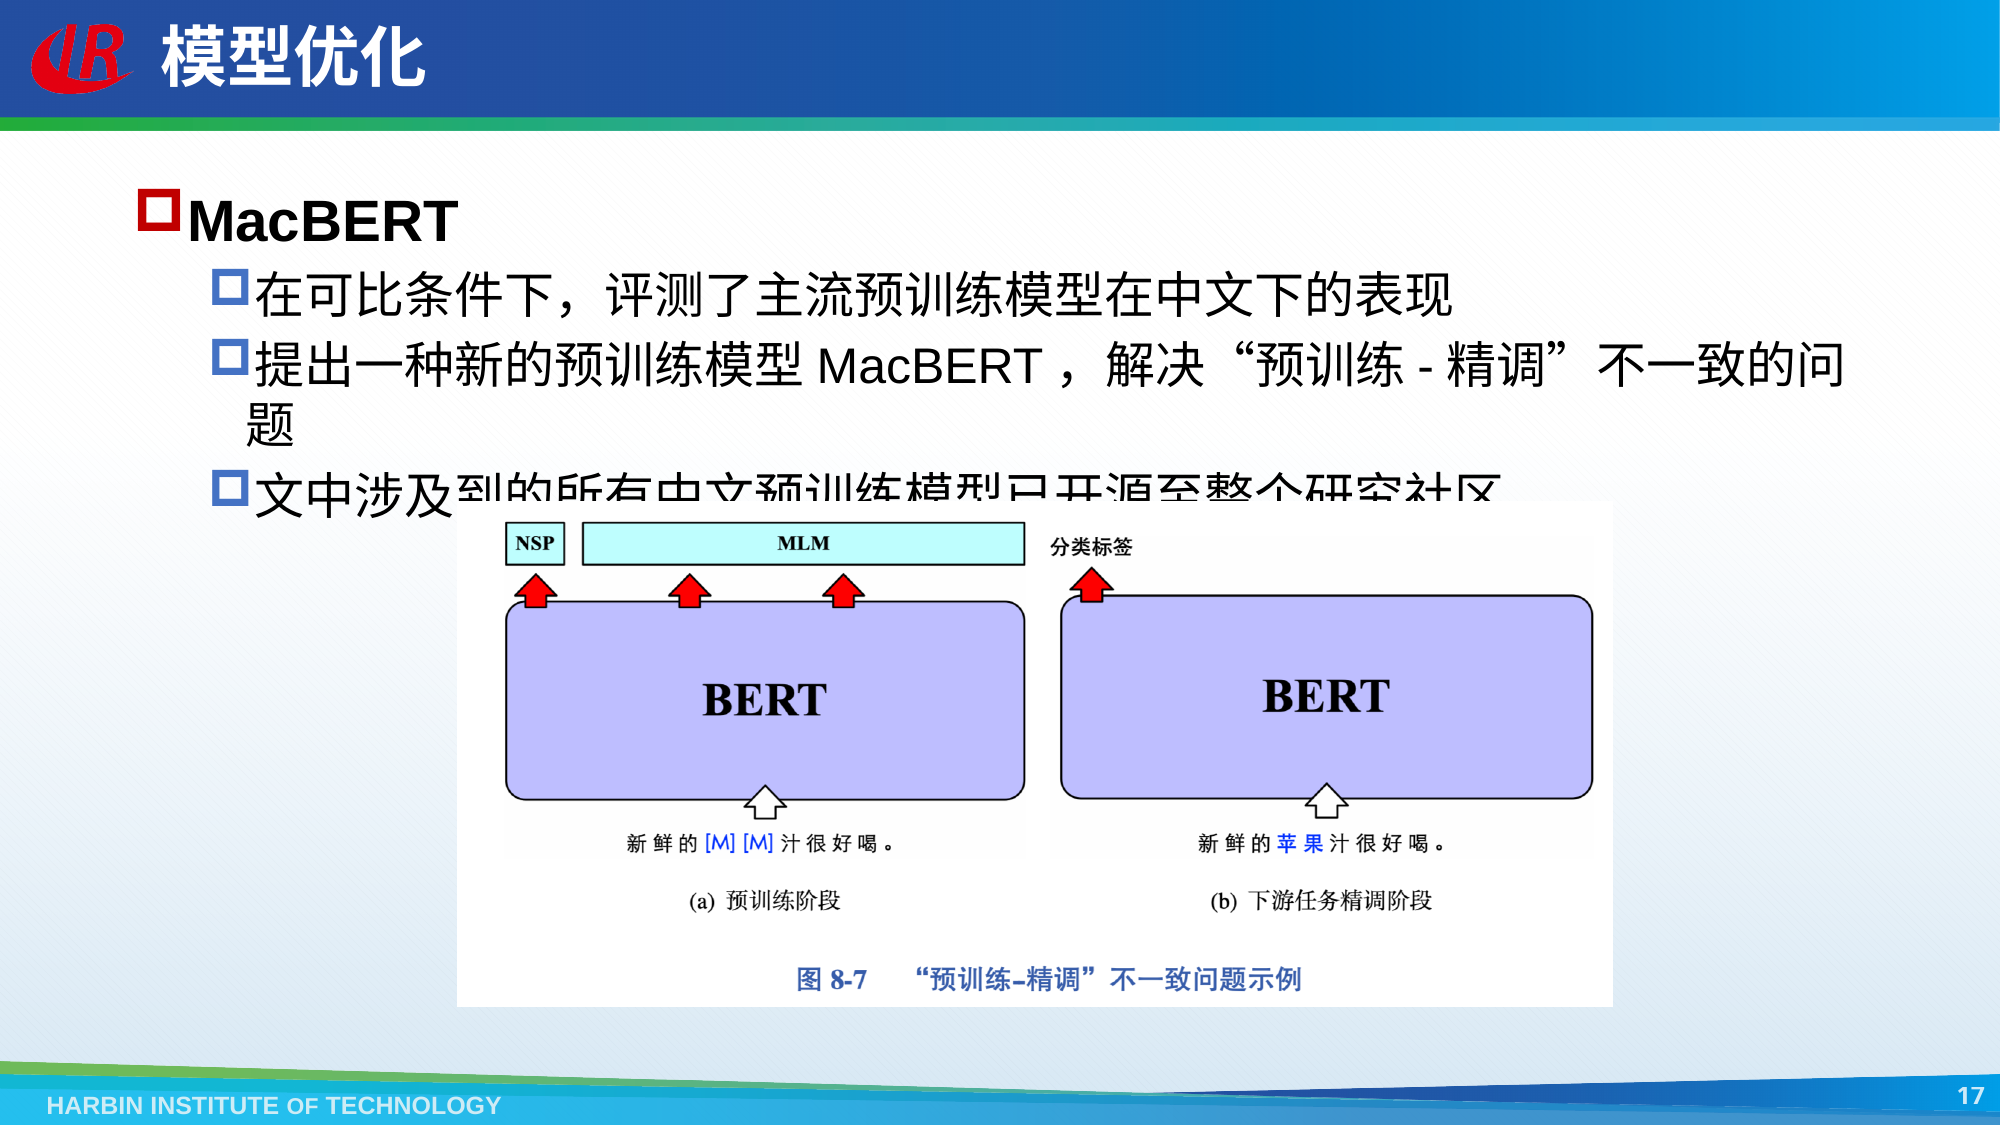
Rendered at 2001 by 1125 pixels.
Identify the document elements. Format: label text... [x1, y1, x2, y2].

footer HARBIN INSTITUTE OF TECHNOLOGY [31, 1081, 843, 1125]
title 模型优化 [145, 16, 1035, 96]
picture [456, 501, 1613, 1007]
picture [0, 1061, 2000, 1125]
list MacBERT 在可比条件下，评测了主流预训练模型在中文下的表现 提出一种新的预训练模型MacBERT，解决“预训练-精调”不一致的问题 文中涉及到的所有中文预训练模型已开源至整个研究社区 [118, 175, 1890, 1047]
picture [0, 0, 2000, 131]
slide_number 17 [1623, 1072, 2000, 1110]
